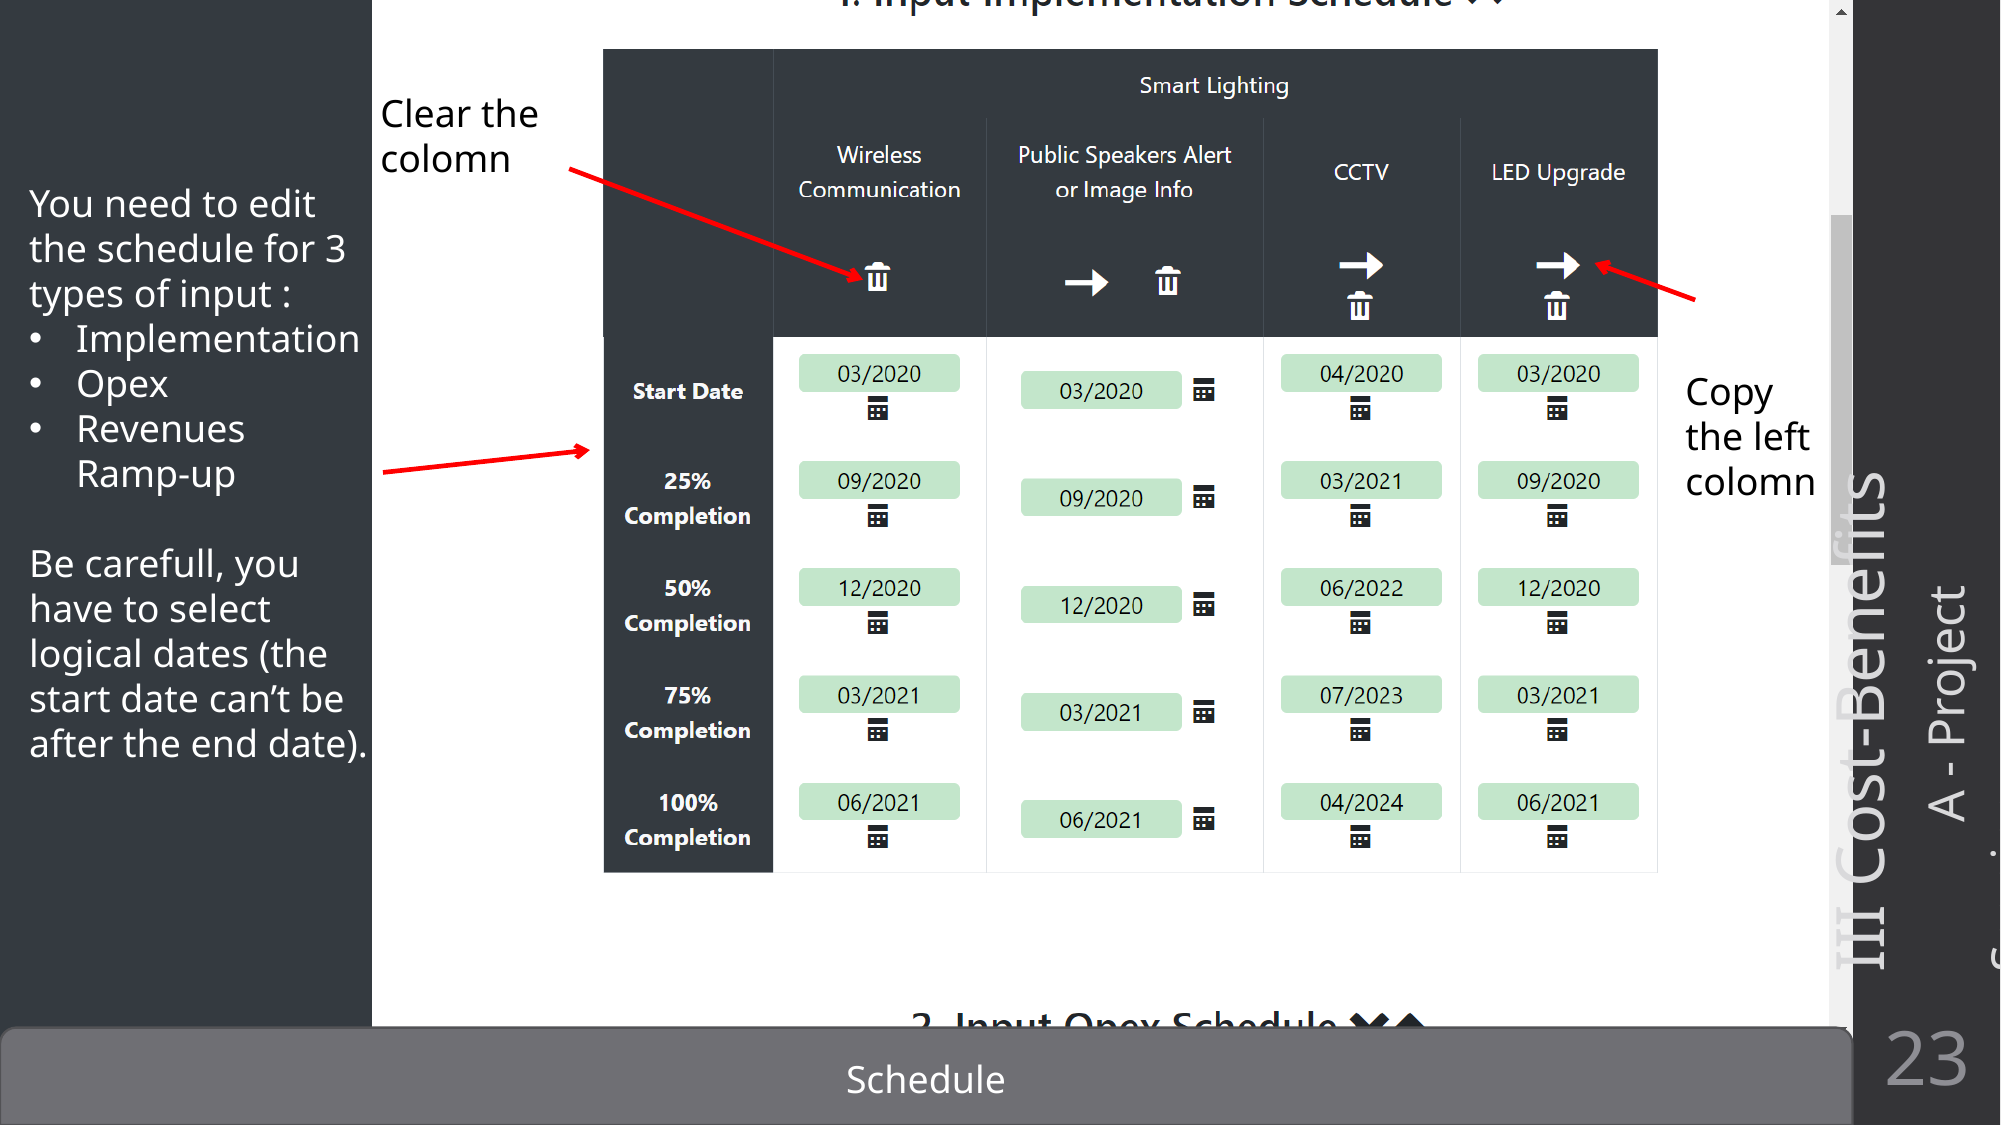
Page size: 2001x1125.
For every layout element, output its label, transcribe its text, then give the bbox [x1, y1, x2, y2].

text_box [1594, 262, 1696, 301]
picture [0, 0, 1853, 1043]
footer III Cost-Benefits A - Project Scoping [1897, 400, 1958, 988]
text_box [382, 449, 591, 476]
text_box Schedule [0, 1052, 1854, 1125]
slide_number 23 [1854, 1012, 2000, 1110]
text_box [568, 168, 864, 280]
